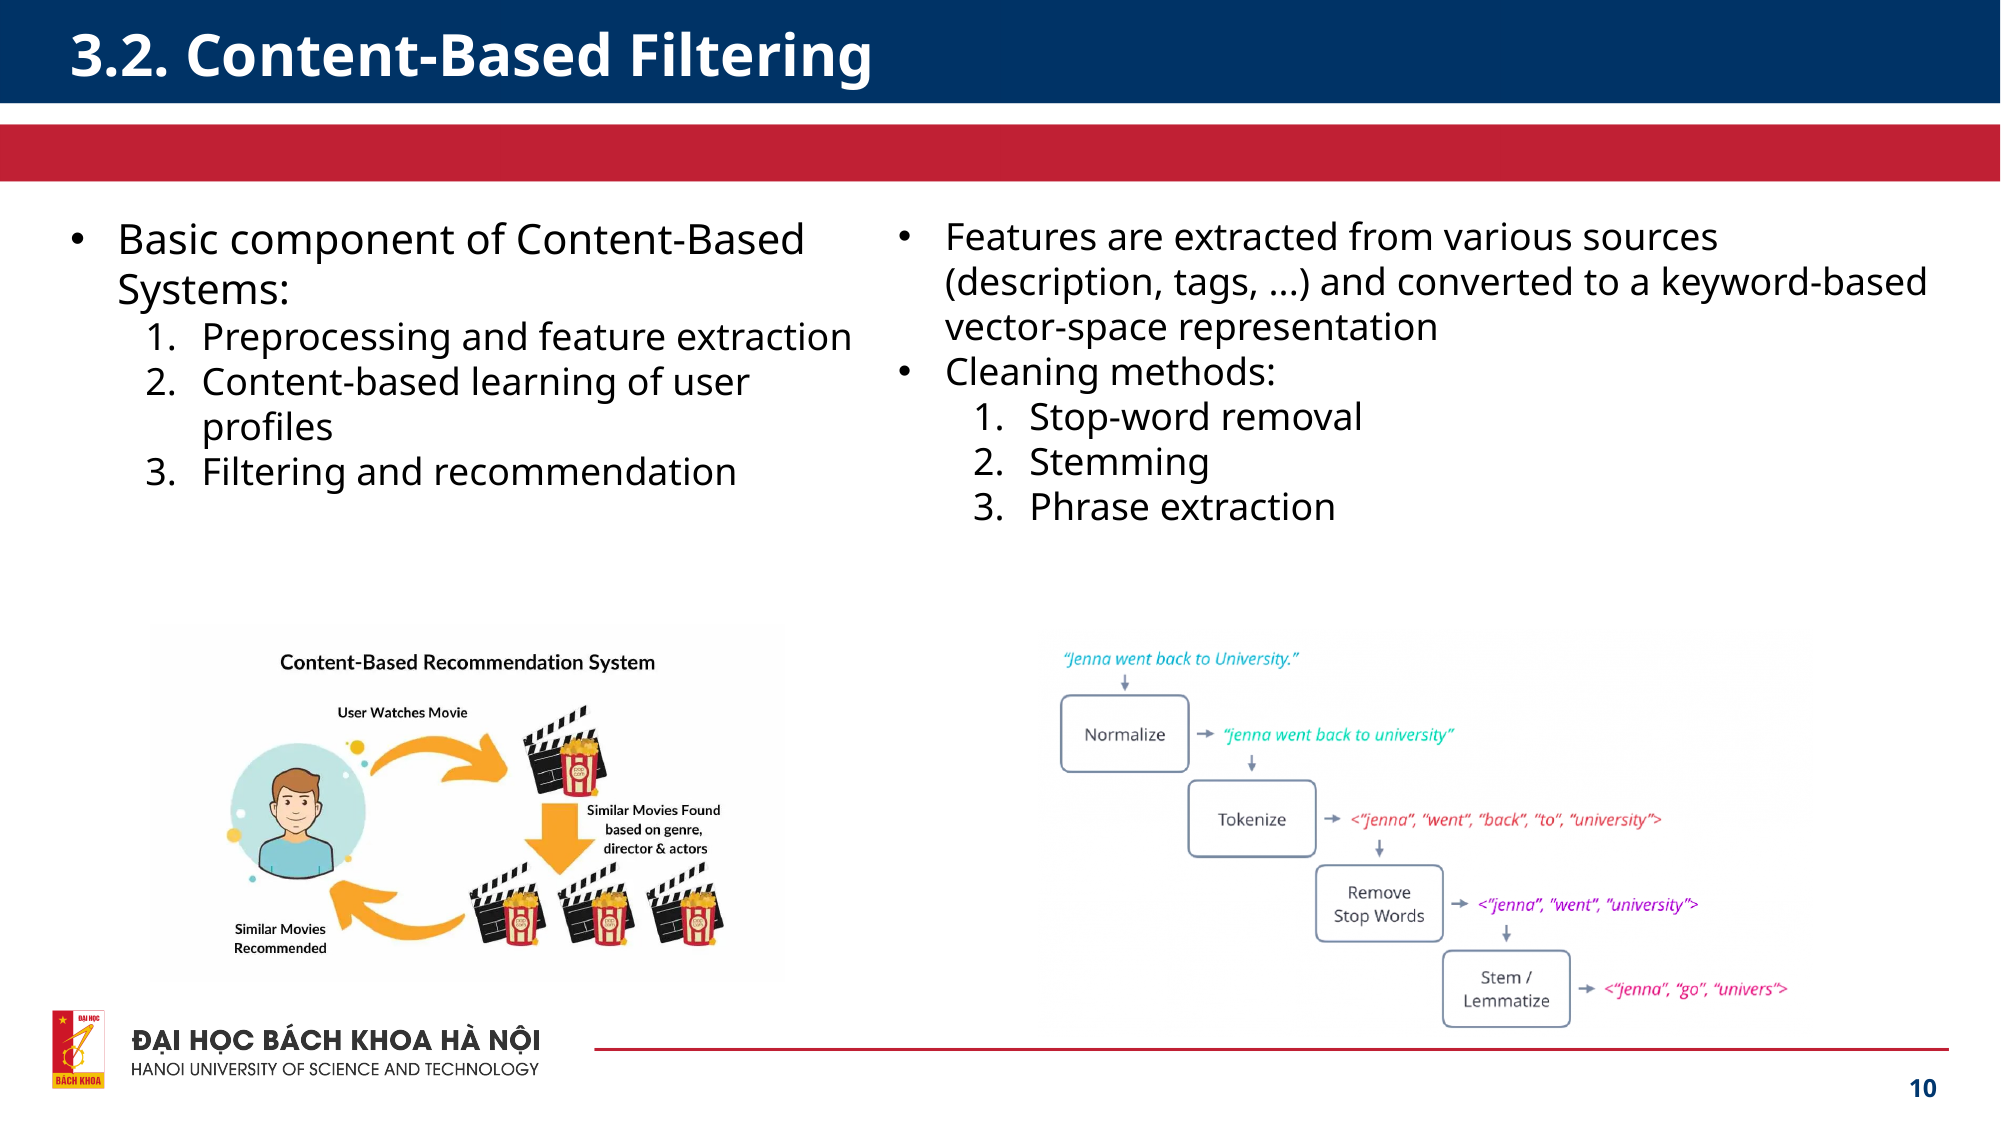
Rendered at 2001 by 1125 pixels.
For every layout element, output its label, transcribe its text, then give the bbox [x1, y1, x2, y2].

slide_number 10 [1502, 1065, 1953, 1125]
picture [0, 0, 2001, 1125]
title 3.2. Content-Based Filtering [55, 18, 1945, 90]
text_box Basic component of Content-Based Systems: Preprocessing and feature extraction Content-based learning of user profiles Filtering and recommendation [55, 205, 883, 501]
text_box Features are extracted from various sources (description, tags, ...) and converted to a keyword-based vector-space representation Cleaning methods: Stop-word removal Stemming Phrase extraction [883, 205, 1945, 536]
